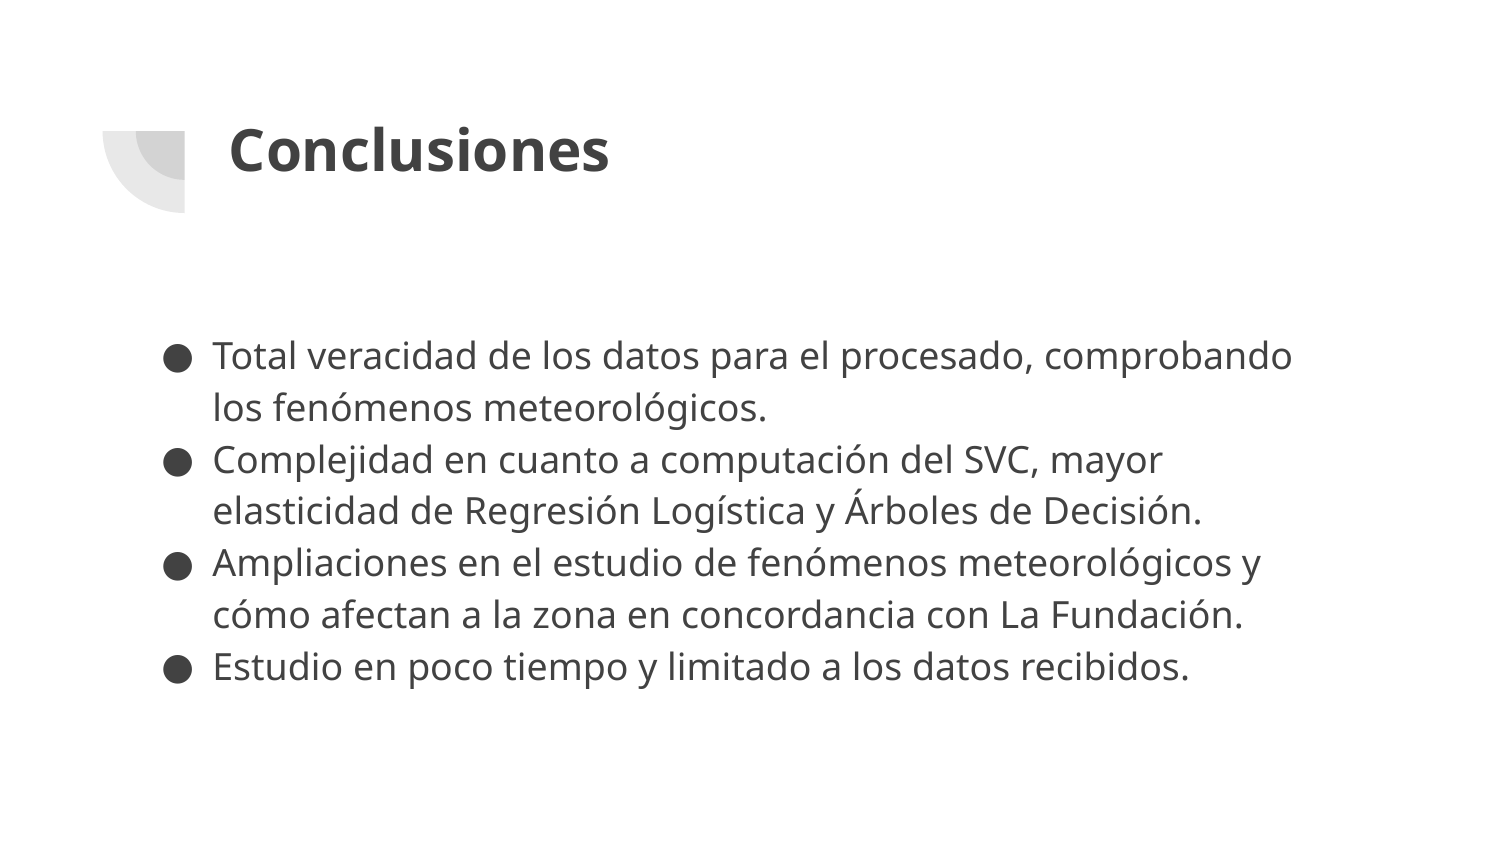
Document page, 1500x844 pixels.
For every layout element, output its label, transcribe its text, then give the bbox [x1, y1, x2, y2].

list Total veracidad de los datos para el procesado, comprobando los fenómenos meteorológicos. Complejidad en cuanto a computación del SVC, mayor elasticidad de Regresión Logística y Árboles de Decisión. Ampliaciones en el estudio de fenómenos meteorológicos y cómo afectan a la zona en concordancia con La Fundación. Estudio en poco tiempo y limitado a los datos recibidos. [122, 310, 1368, 744]
title Conclusiones [213, 98, 1368, 263]
